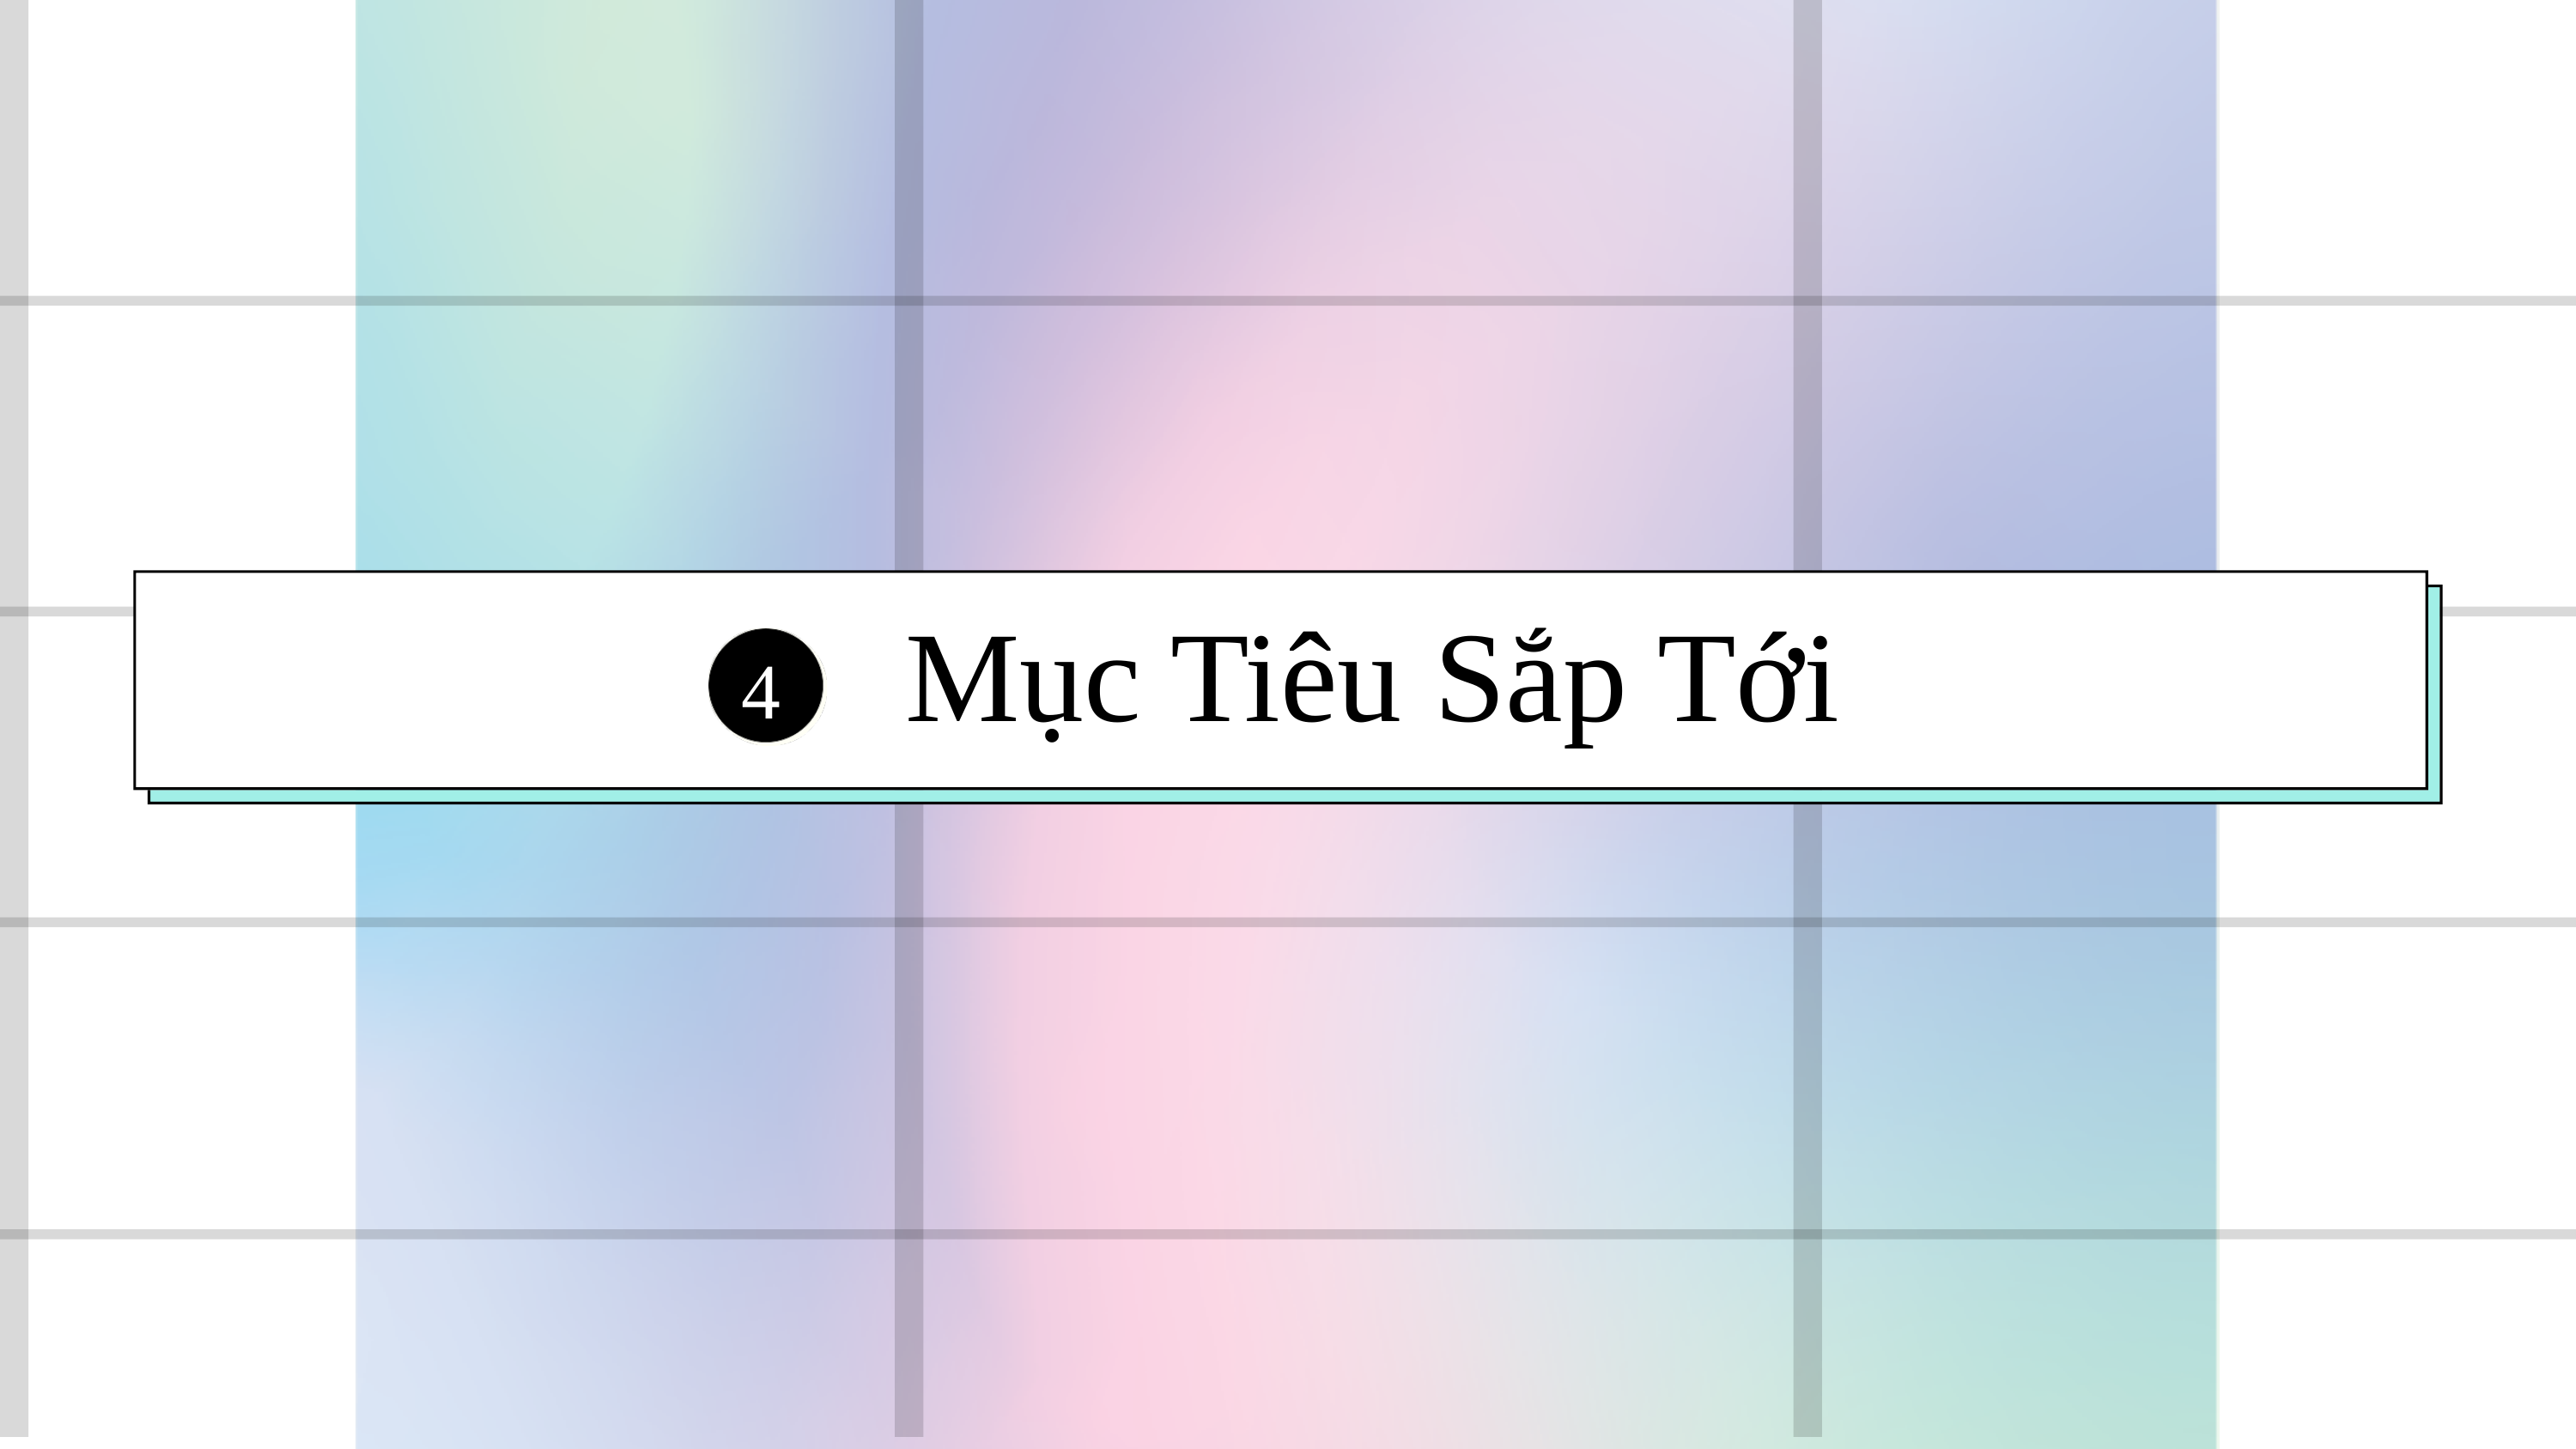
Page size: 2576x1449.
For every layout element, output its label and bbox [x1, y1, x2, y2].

text_box [133, 569, 2443, 805]
text_box [708, 627, 828, 746]
text_box [0, 0, 2576, 1449]
